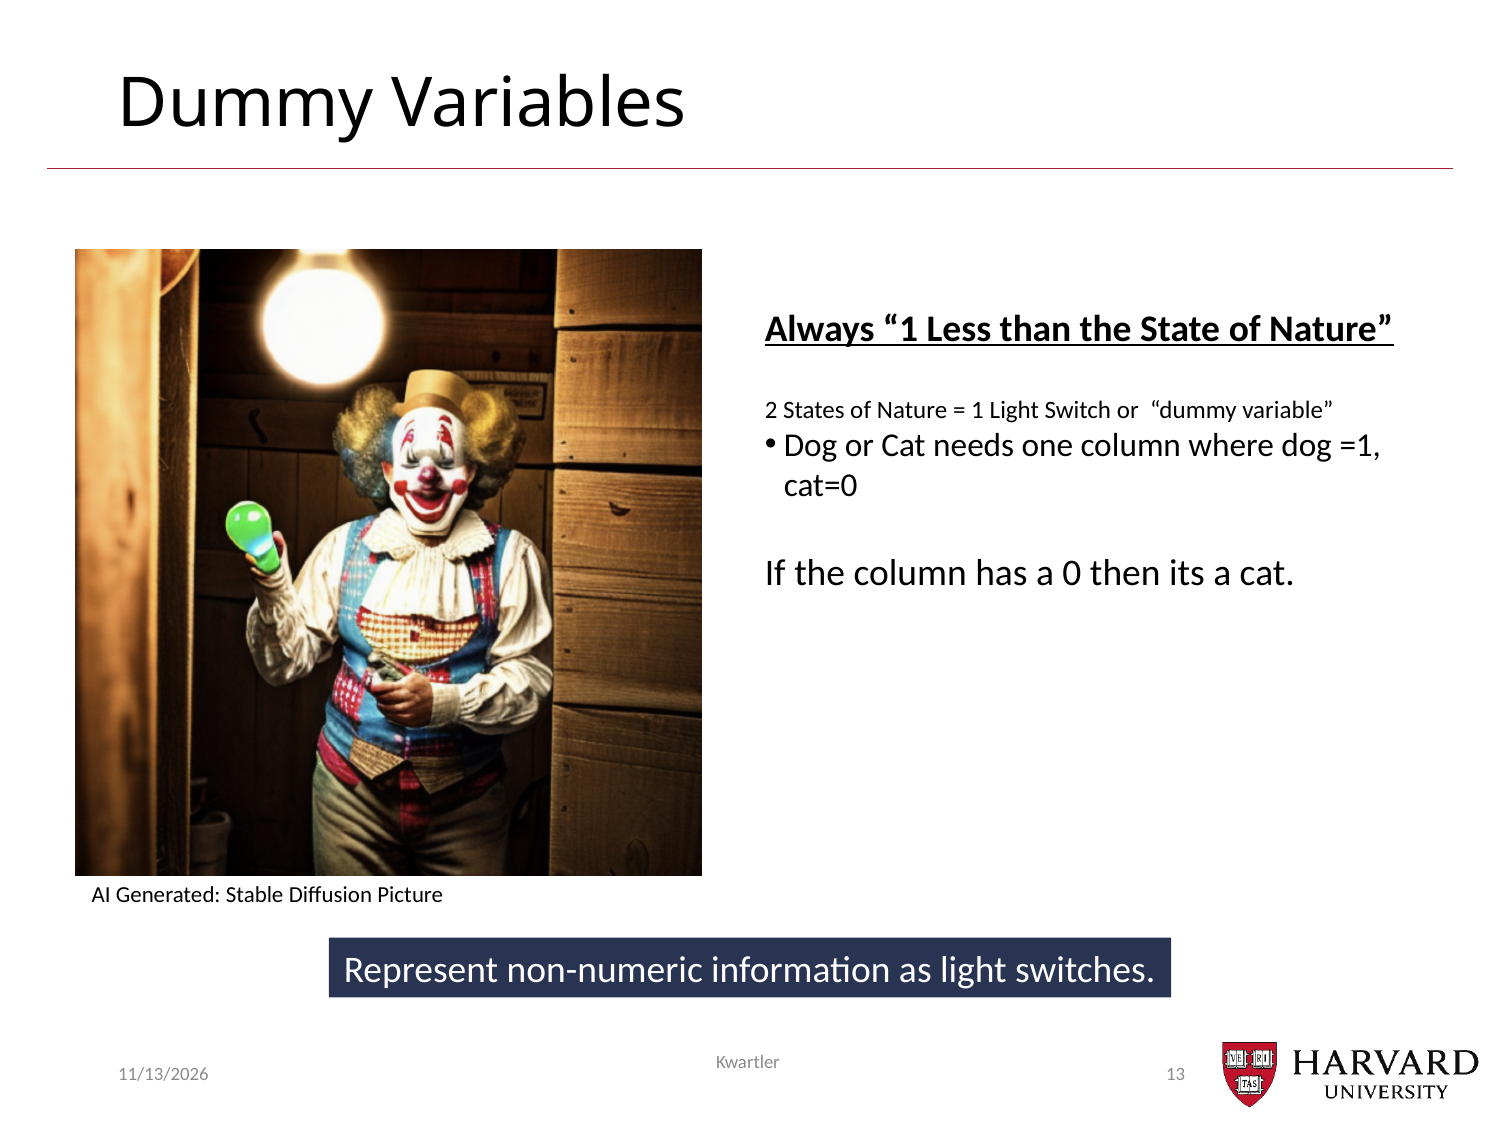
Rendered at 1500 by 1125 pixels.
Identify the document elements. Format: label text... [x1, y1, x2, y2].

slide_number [103, 1042, 441, 1103]
picture [1200, 1024, 1500, 1125]
text_box AI Generated: Stable Diffusion Picture [76, 876, 459, 915]
title Dummy Variables [103, 59, 1397, 157]
text_box Represent non-numeric information as light switches. [328, 937, 1172, 998]
slide_number 13 [1059, 1042, 1200, 1103]
text_box Kwartler [496, 1042, 1004, 1103]
picture [74, 249, 702, 876]
text_box Always “1 Less than the State of Nature” 2 States of Nature = 1 Light Switch or “dummy variable” Dog or Cat needs one column where dog =1, cat=0 If the column has a 0 then its a cat. [749, 296, 1425, 691]
